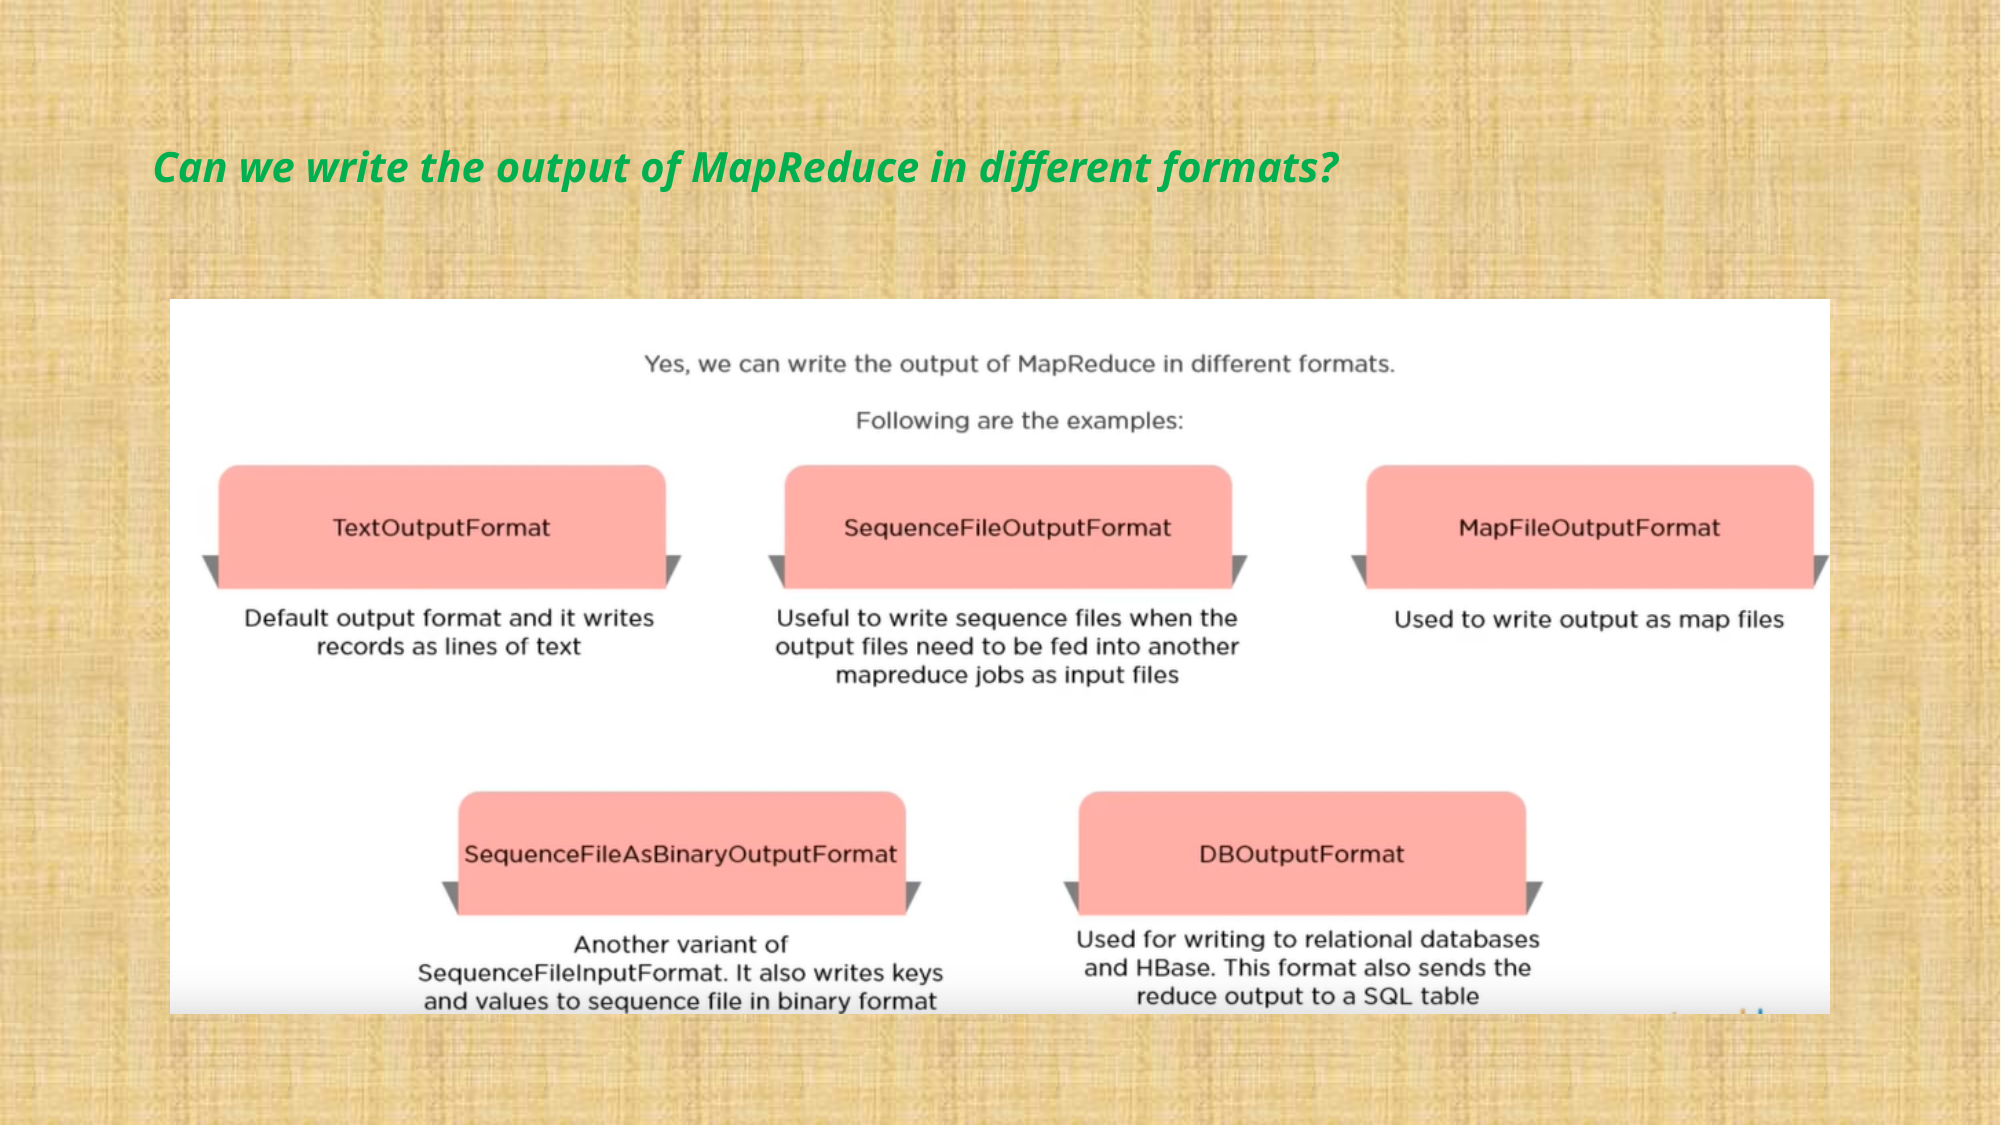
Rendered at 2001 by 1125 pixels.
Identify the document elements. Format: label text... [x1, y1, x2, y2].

picture [0, 0, 2001, 1125]
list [170, 299, 1830, 1014]
title Can we write the output of MapReduce in different formats? [137, 59, 1863, 278]
